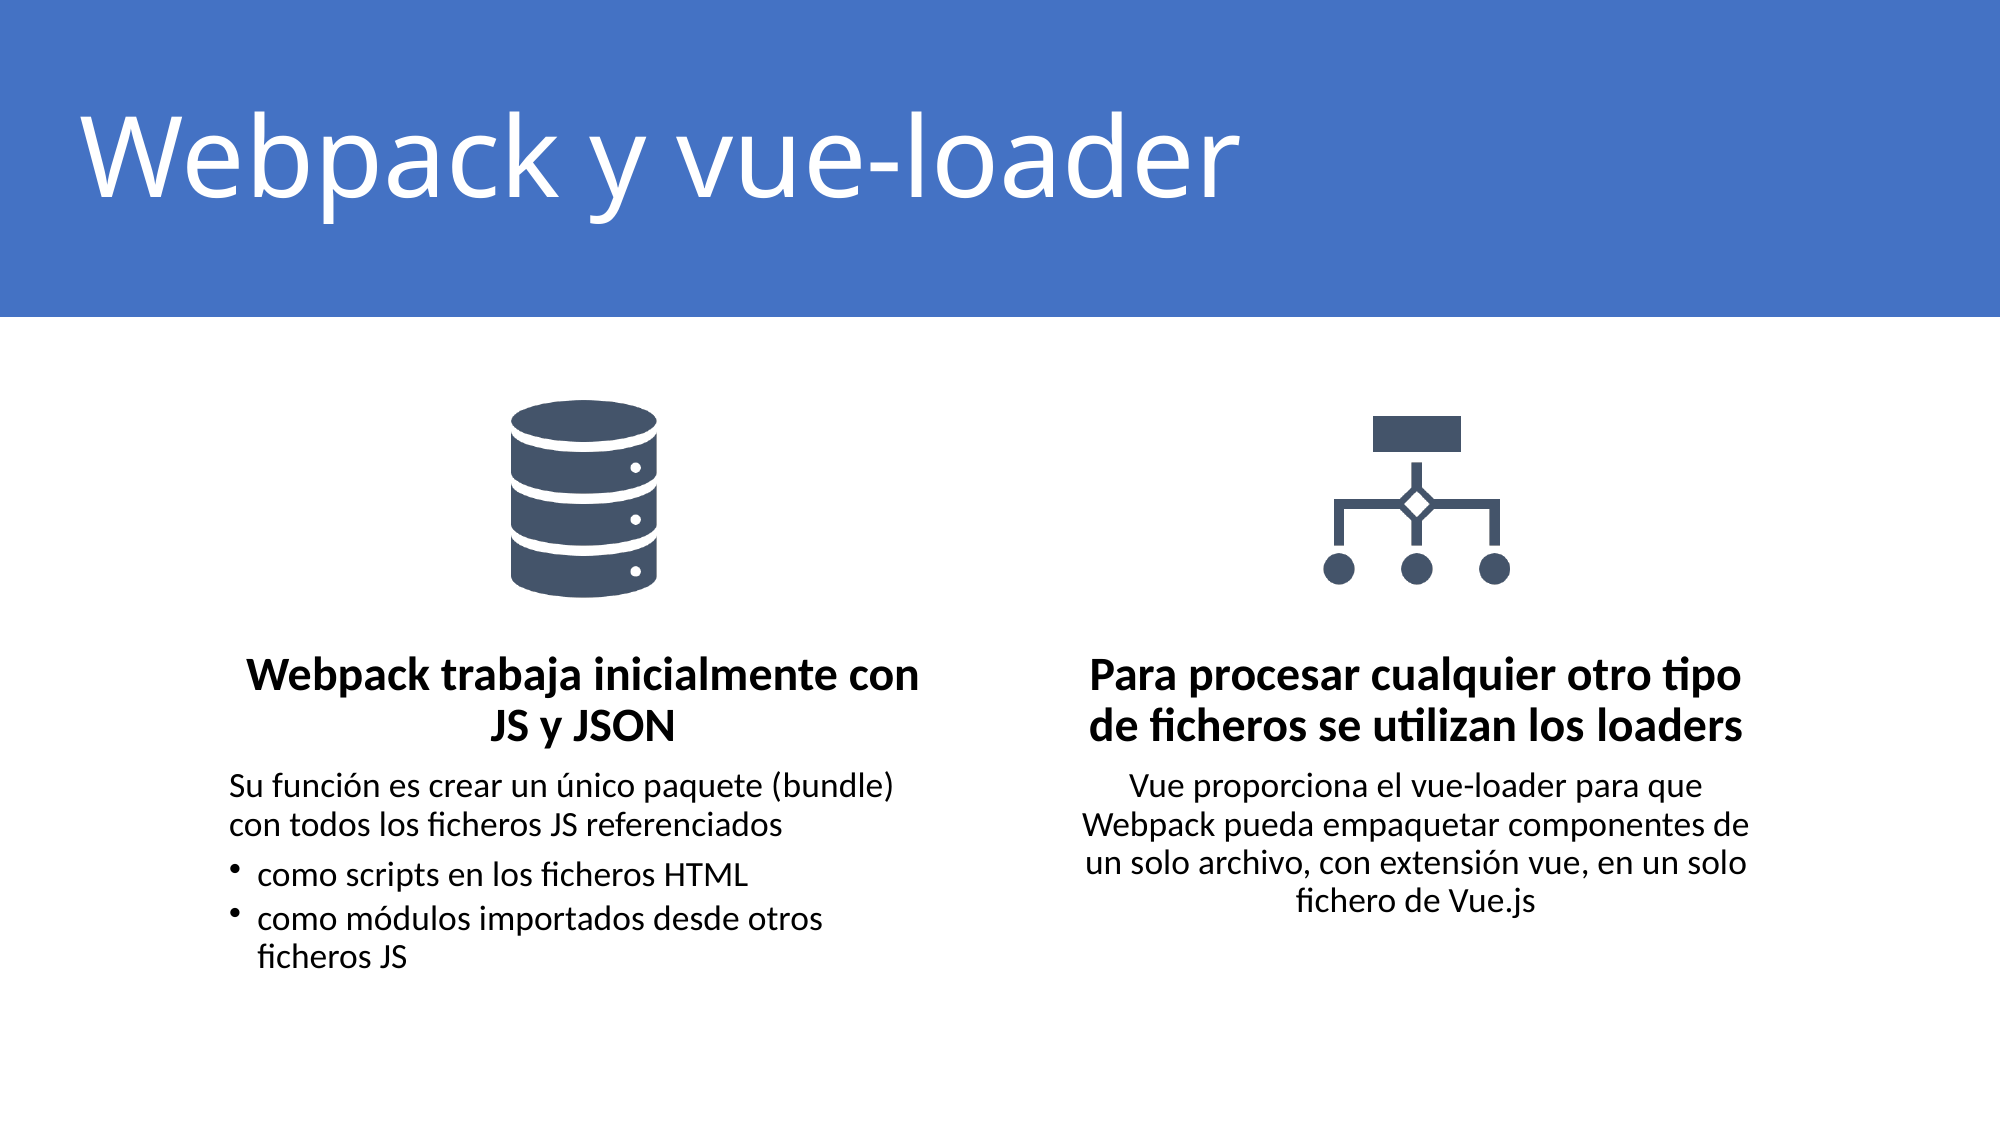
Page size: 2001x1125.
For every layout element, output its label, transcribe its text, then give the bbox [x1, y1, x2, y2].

text_box [0, 0, 2000, 318]
title Webpack y vue-loader [64, 52, 1936, 271]
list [64, 324, 1936, 1038]
